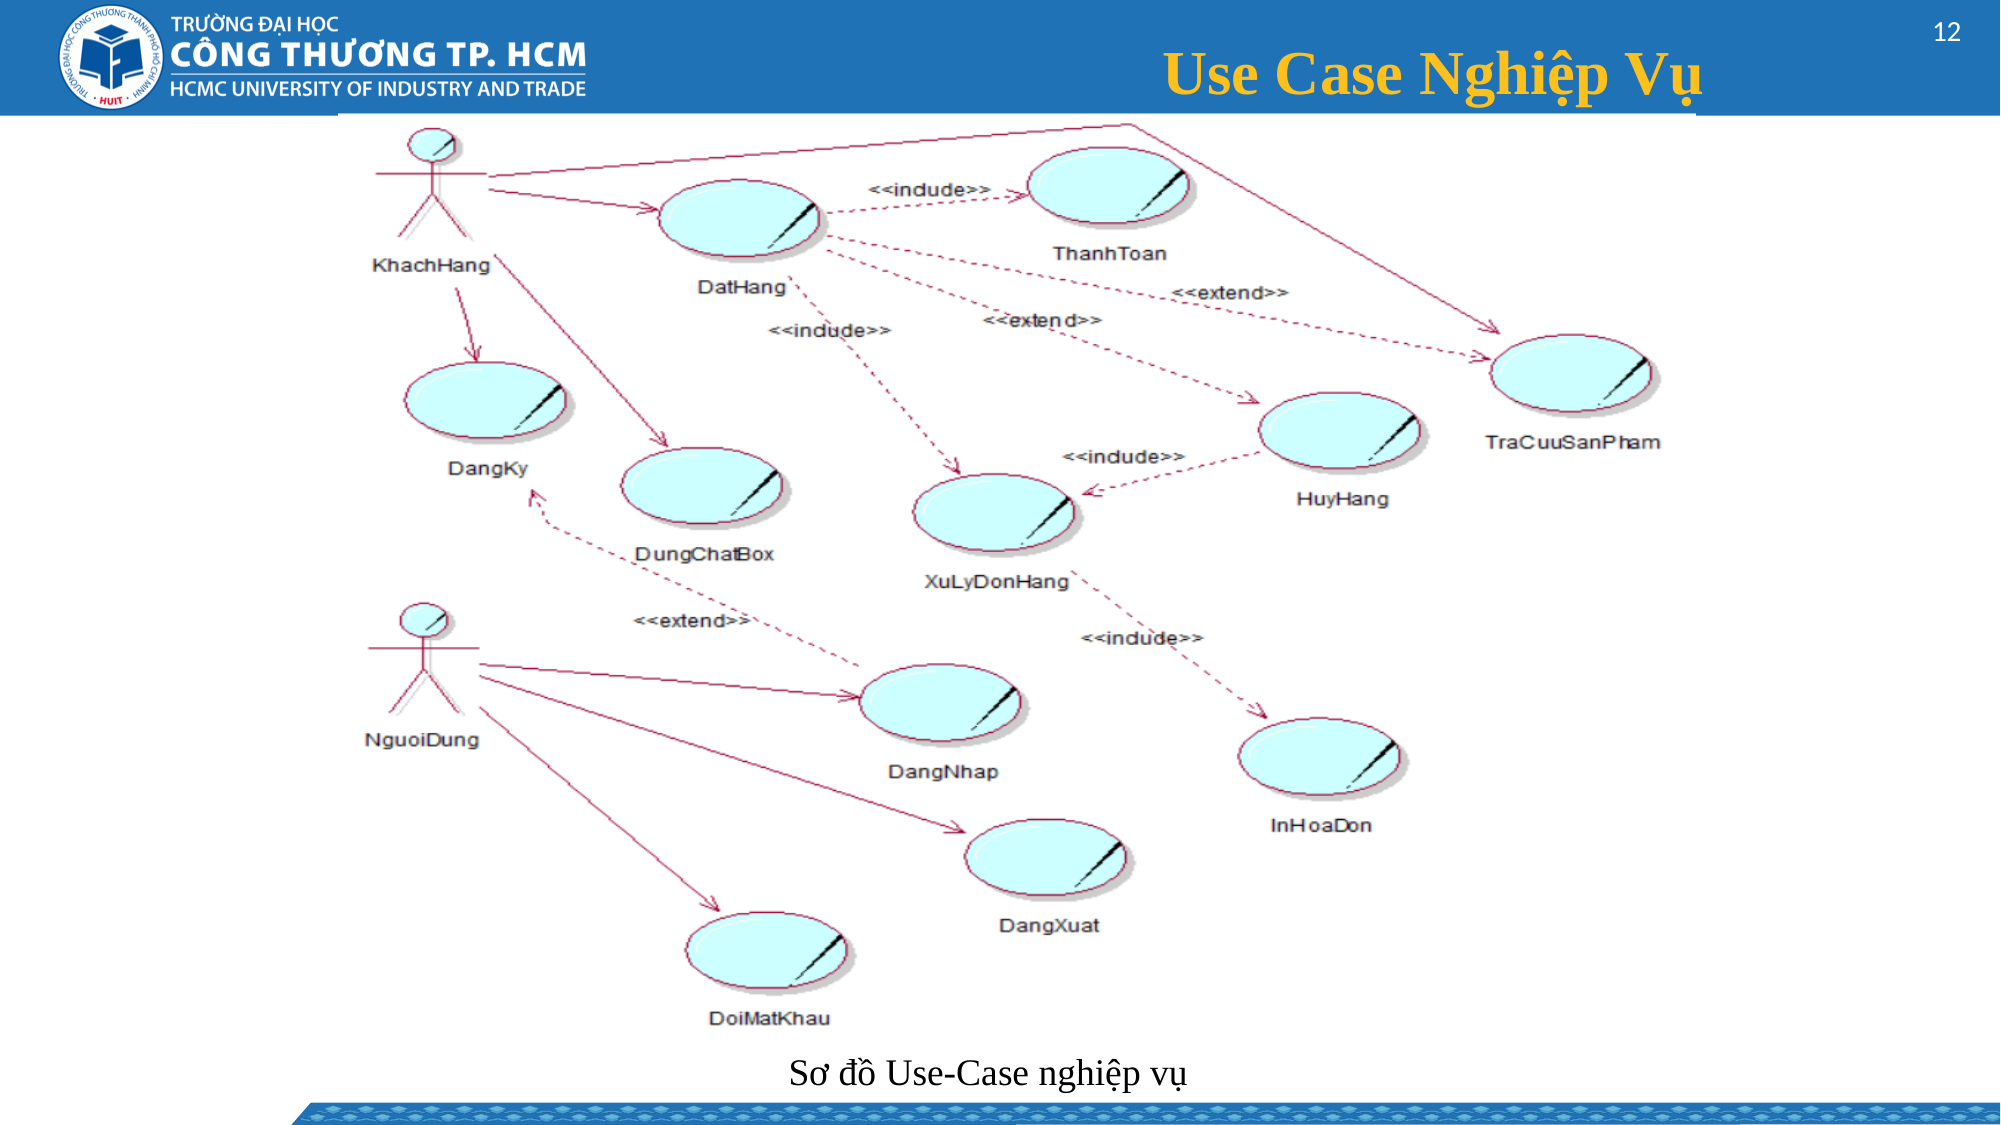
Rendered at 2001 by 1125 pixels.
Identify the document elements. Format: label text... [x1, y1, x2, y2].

picture [300, 1105, 2000, 1123]
title Use Case Nghiệp Vụ [867, 0, 2000, 115]
text_box Sơ đồ Use-Case nghiệp vụ [773, 1042, 1203, 1101]
picture [52, 0, 1696, 1042]
slide_number 11 [1917, 0, 2000, 60]
